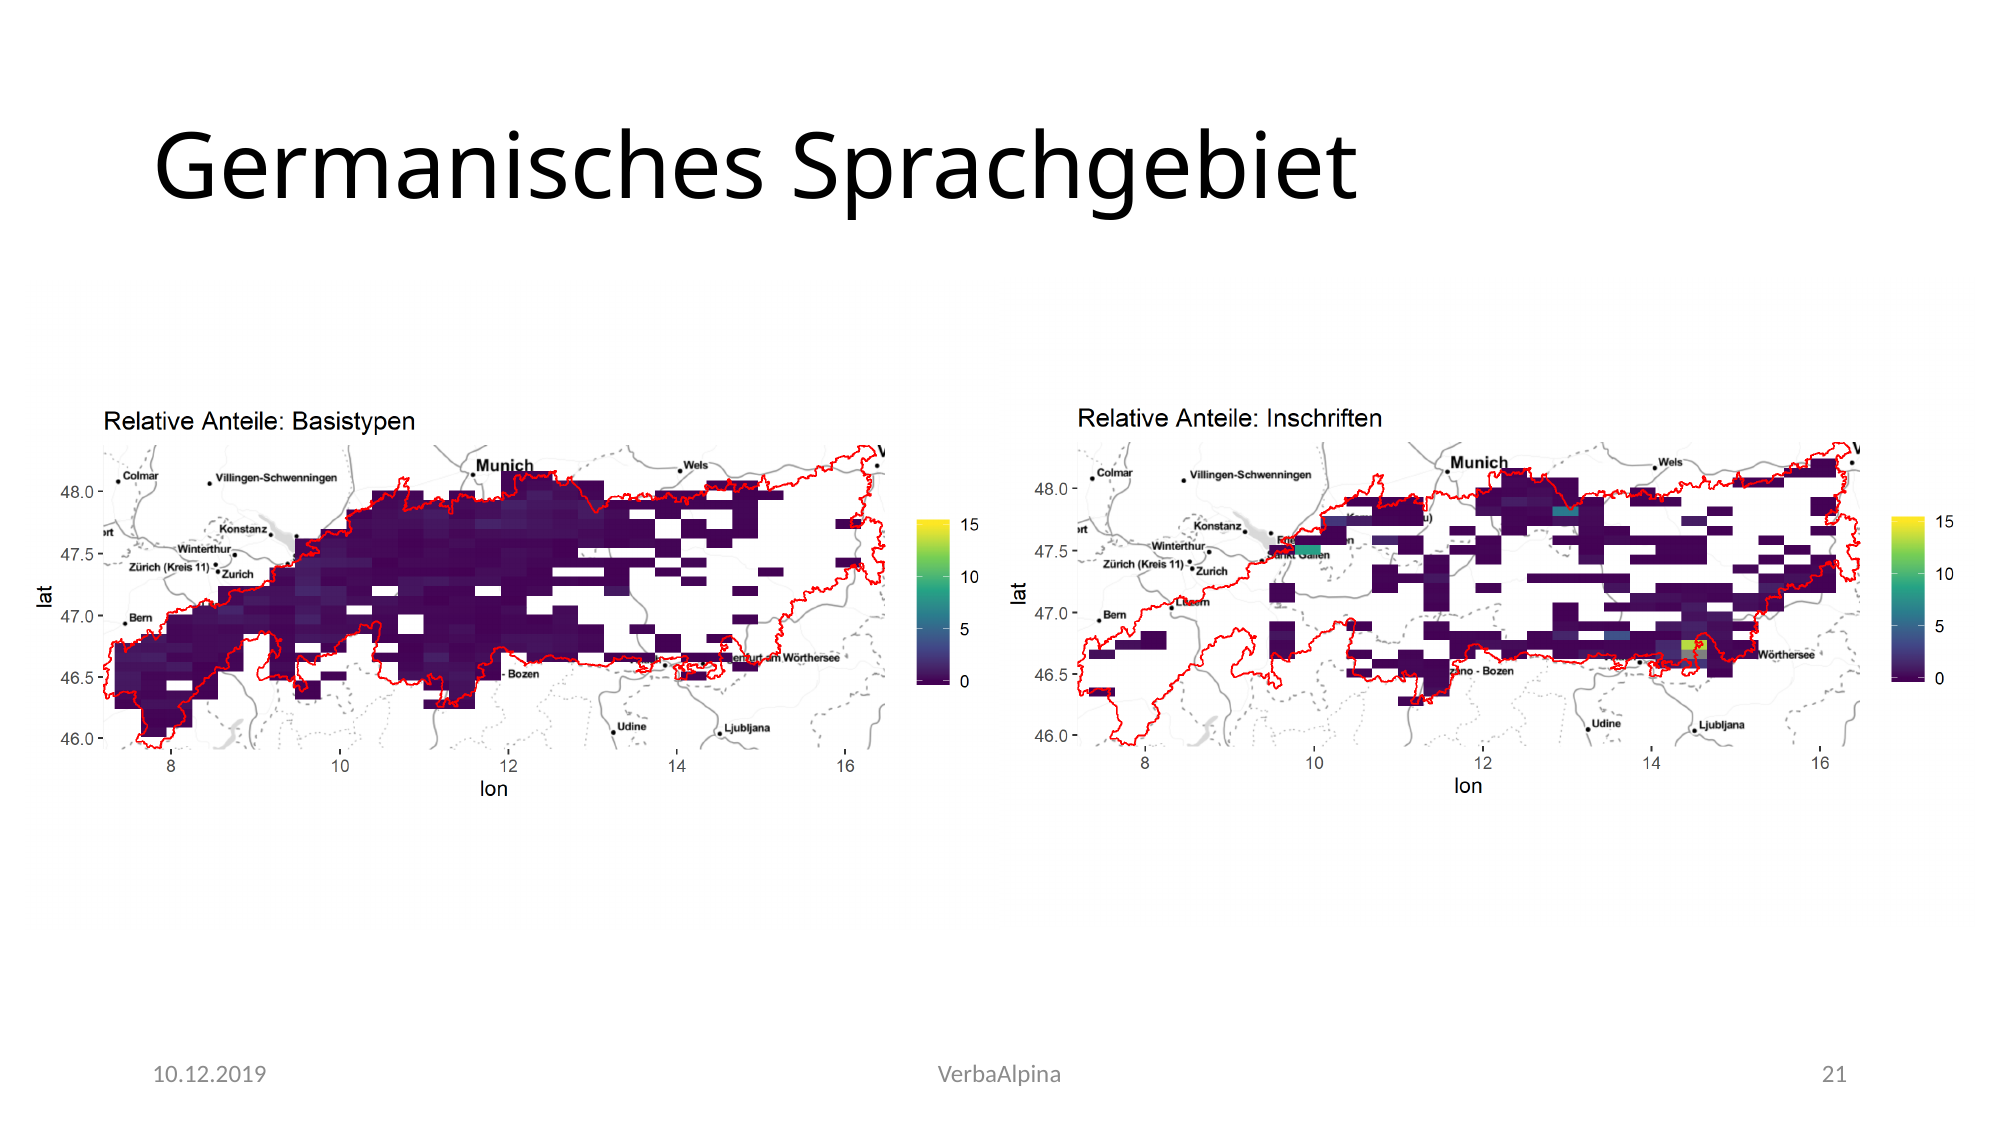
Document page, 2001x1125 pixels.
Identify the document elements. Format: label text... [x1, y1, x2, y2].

footer VerbaAlpina [662, 1042, 1338, 1103]
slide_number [137, 1042, 588, 1103]
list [25, 280, 1000, 930]
title Germanisches Sprachgebiet [137, 59, 1863, 278]
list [999, 277, 1975, 927]
slide_number 21 [1412, 1042, 1863, 1103]
